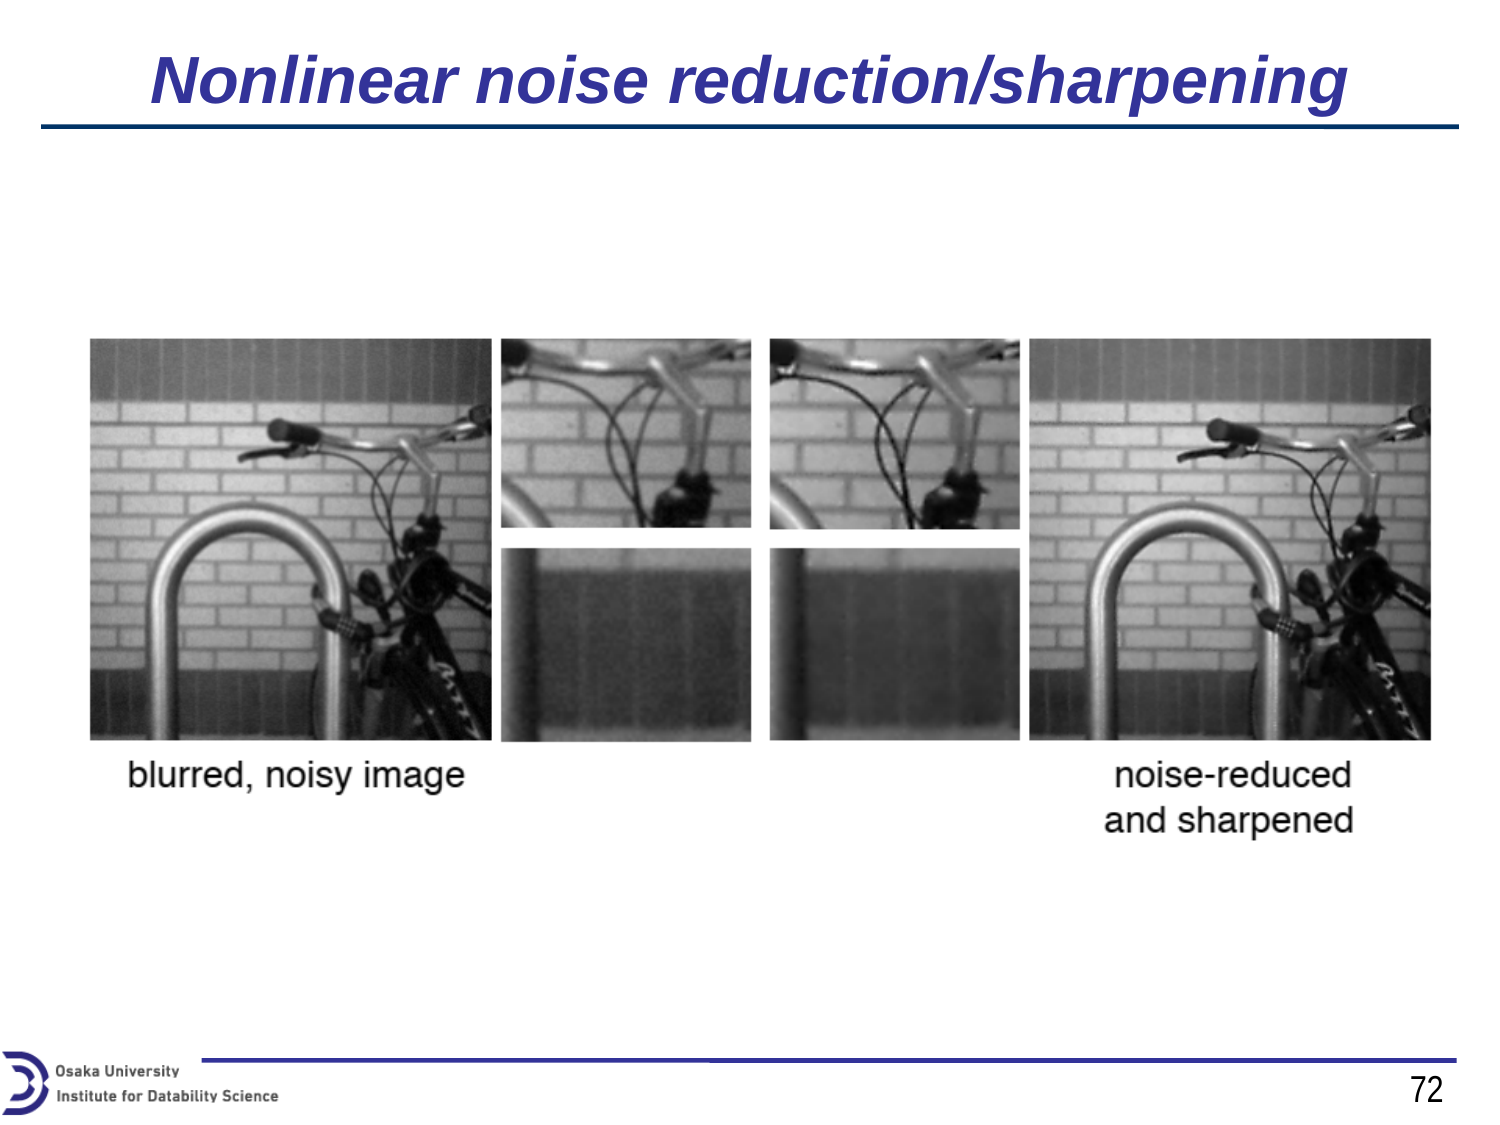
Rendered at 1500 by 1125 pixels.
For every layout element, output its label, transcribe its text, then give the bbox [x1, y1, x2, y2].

title Nonlinear noise reduction/sharpening [40, 0, 1460, 125]
picture [0, 1046, 284, 1123]
slide_number 72 [1146, 1070, 1460, 1118]
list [80, 327, 1440, 862]
